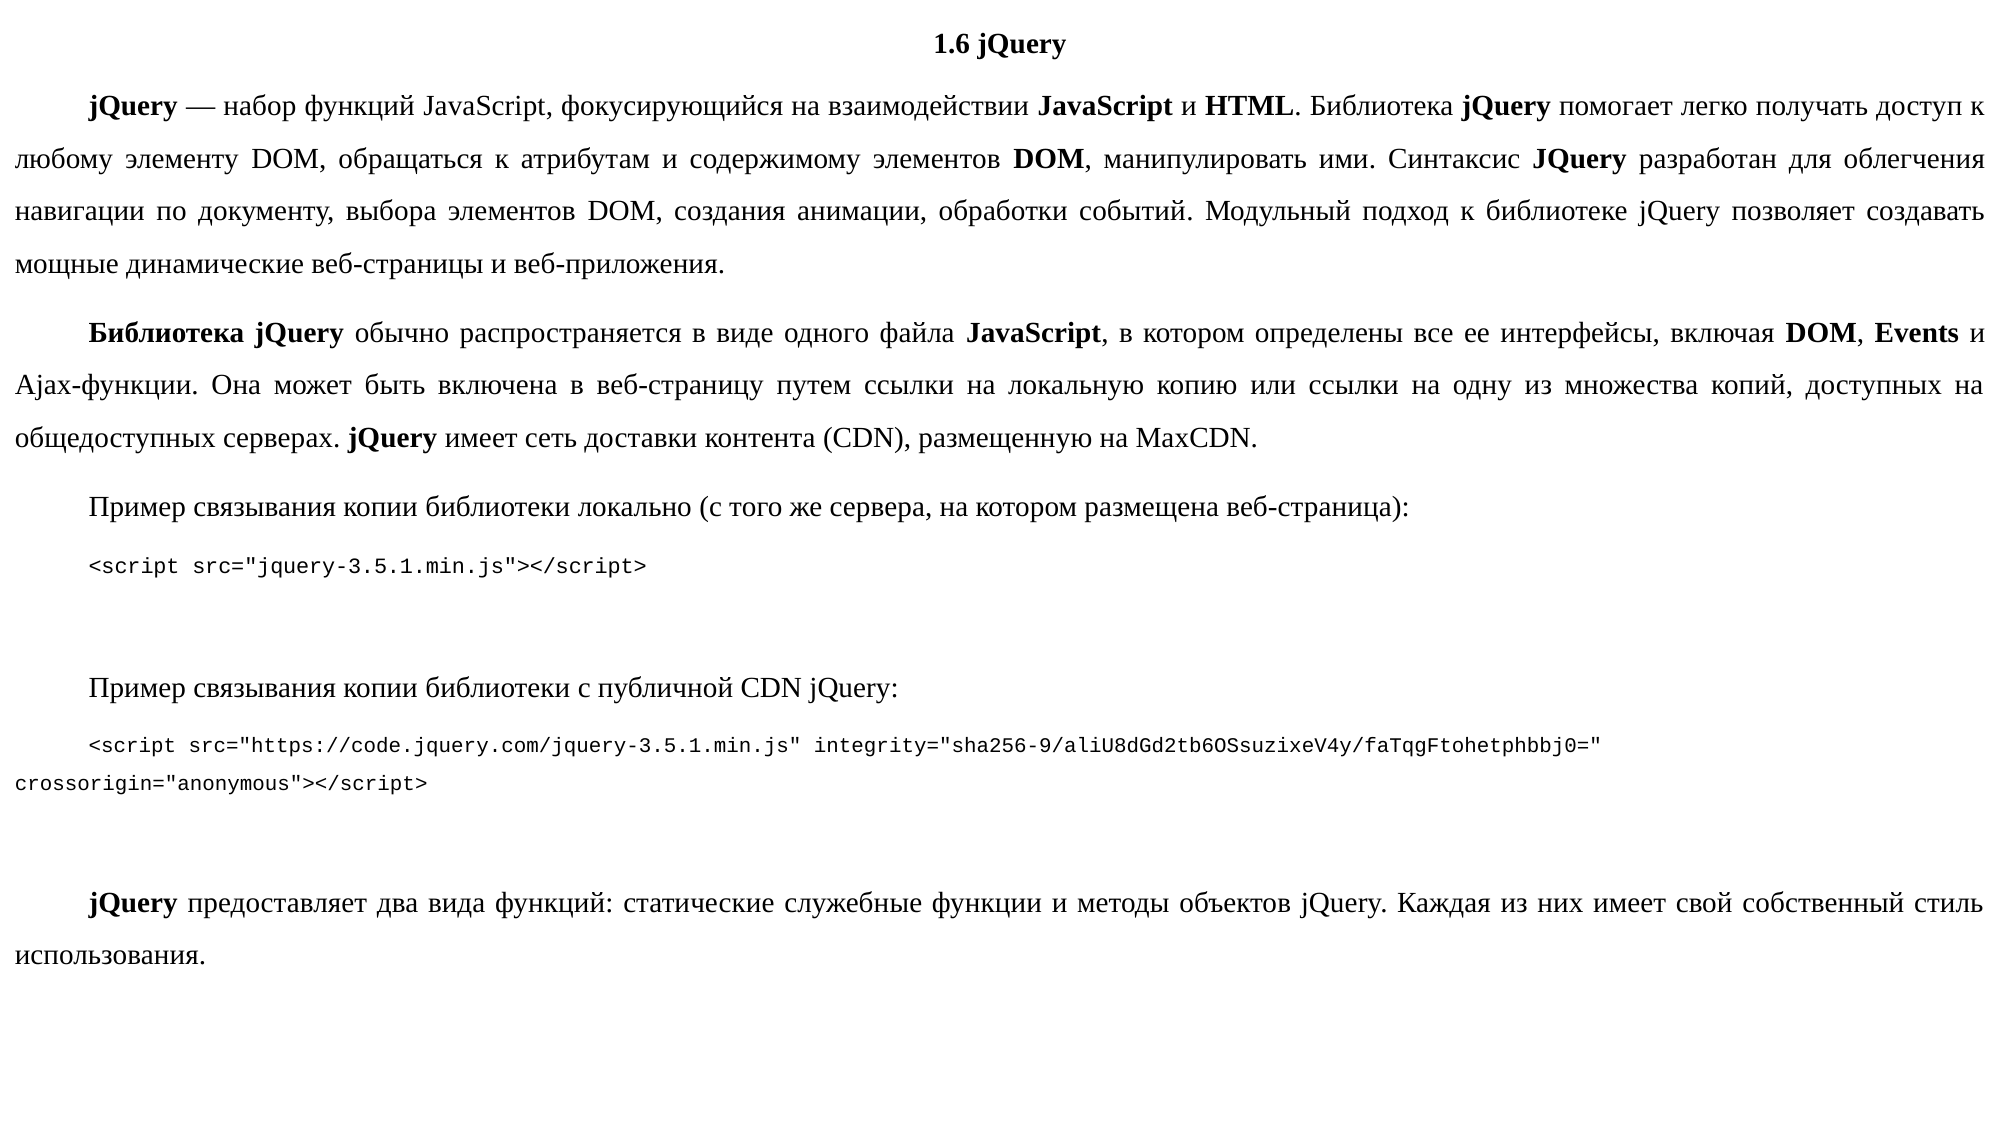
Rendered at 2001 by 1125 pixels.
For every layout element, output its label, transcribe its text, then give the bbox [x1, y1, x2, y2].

text_box 1.6 jQuery [0, 0, 2000, 61]
text_box jQuery — набор функций JavaScript, фокусирующийся на взаимодействии JavaScript и HTML. Библиотека jQuery помогает легко получать доступ к любому элементу DOM, обращаться к атрибутам и содержимому элементов DOM, манипулировать ими. Синтаксис JQuery разработан для облегчения навигации по документу, выбора элементов DOM, создания анимации, обработки событий. Модульный подход к библиотеке jQuery позволяет создавать мощные динамические веб-страницы и веб-приложения. Библиотека jQuery обычно распространяется в виде одного файла JavaScript, в котором определены все ее интерфейсы, включая DOM, Events и Ajax-функции. Она может быть включена в веб-страницу путем ссылки на локальную копию или ссылки на одну из множества копий, доступных на общедоступных серверах. jQuery имеет сеть доставки контента (CDN), размещенную на MaxCDN. Пример связывания копии библиотеки локально (с того же сервера, на котором размещена веб-страница): <script src="jquery-3.5.1.min.js"></script> Пример связывания копии библиотеки с публичной CDN jQuery: <script src="https://code.jquery.com/jquery-3.5.1.min.js" integrity="sha256-9/aliU8dGd2tb6OSsuzixeV4y/faTqgFtohetphbbj0=" crossorigin="anonymous"></script> jQuery предоставляет два вида функций: статические служебные функции и методы объектов jQuery. Каждая из них имеет свой собственный стиль использования. [0, 61, 2000, 978]
